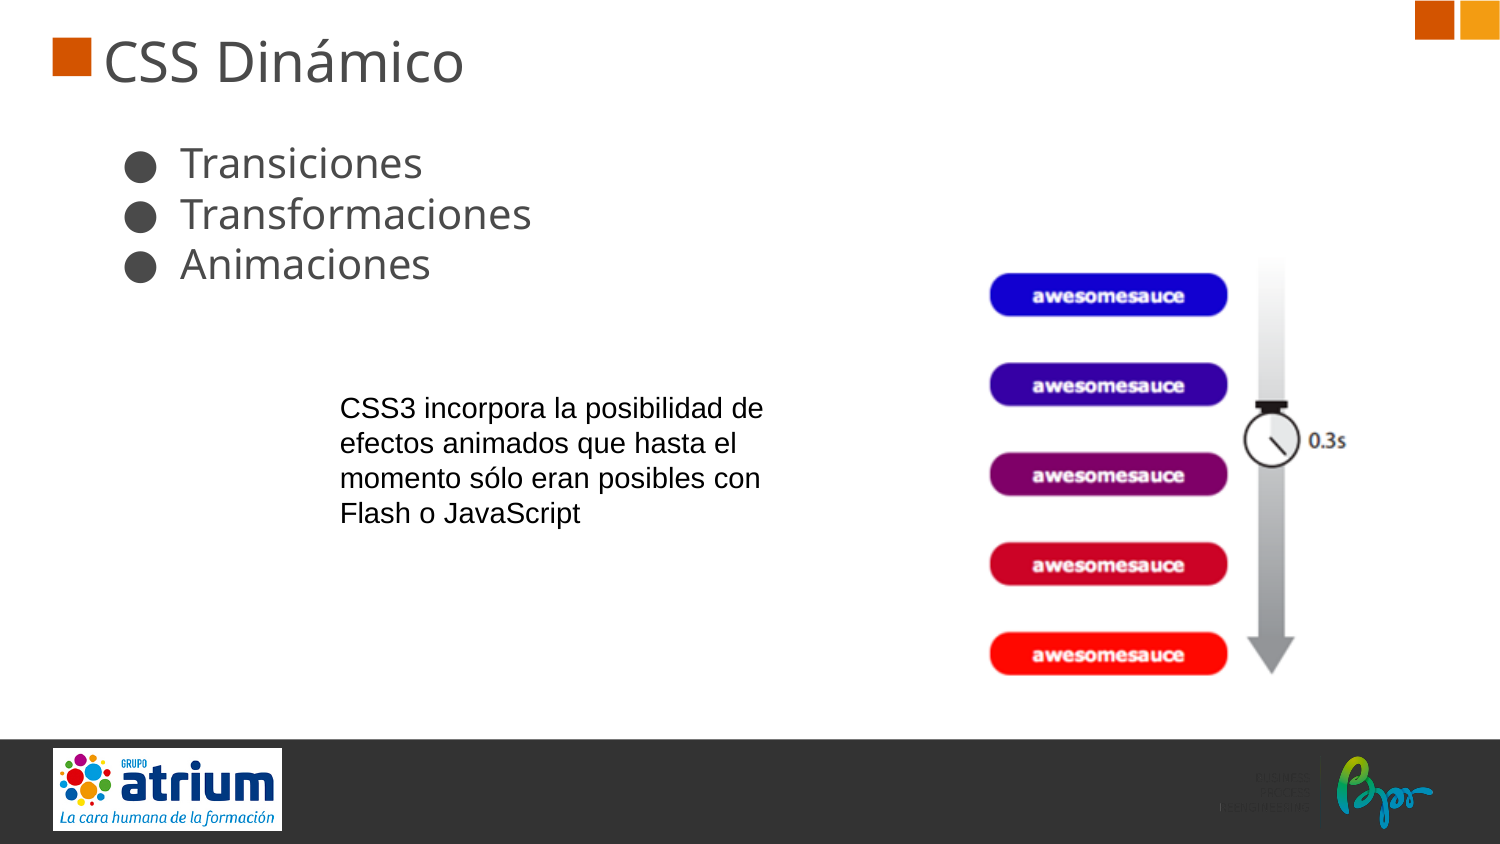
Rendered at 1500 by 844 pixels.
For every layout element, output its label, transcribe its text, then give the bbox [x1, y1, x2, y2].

picture [1211, 750, 1442, 836]
picture [961, 230, 1370, 693]
text_box CSS3 incorpora la posibilidad de efectos animados que hasta el momento sólo eran posibles con Flash o JavaScript [324, 386, 805, 567]
picture [53, 748, 282, 831]
list Transiciones Transformaciones Animaciones [97, 128, 623, 339]
title CSS Dinámico [94, 17, 1381, 107]
